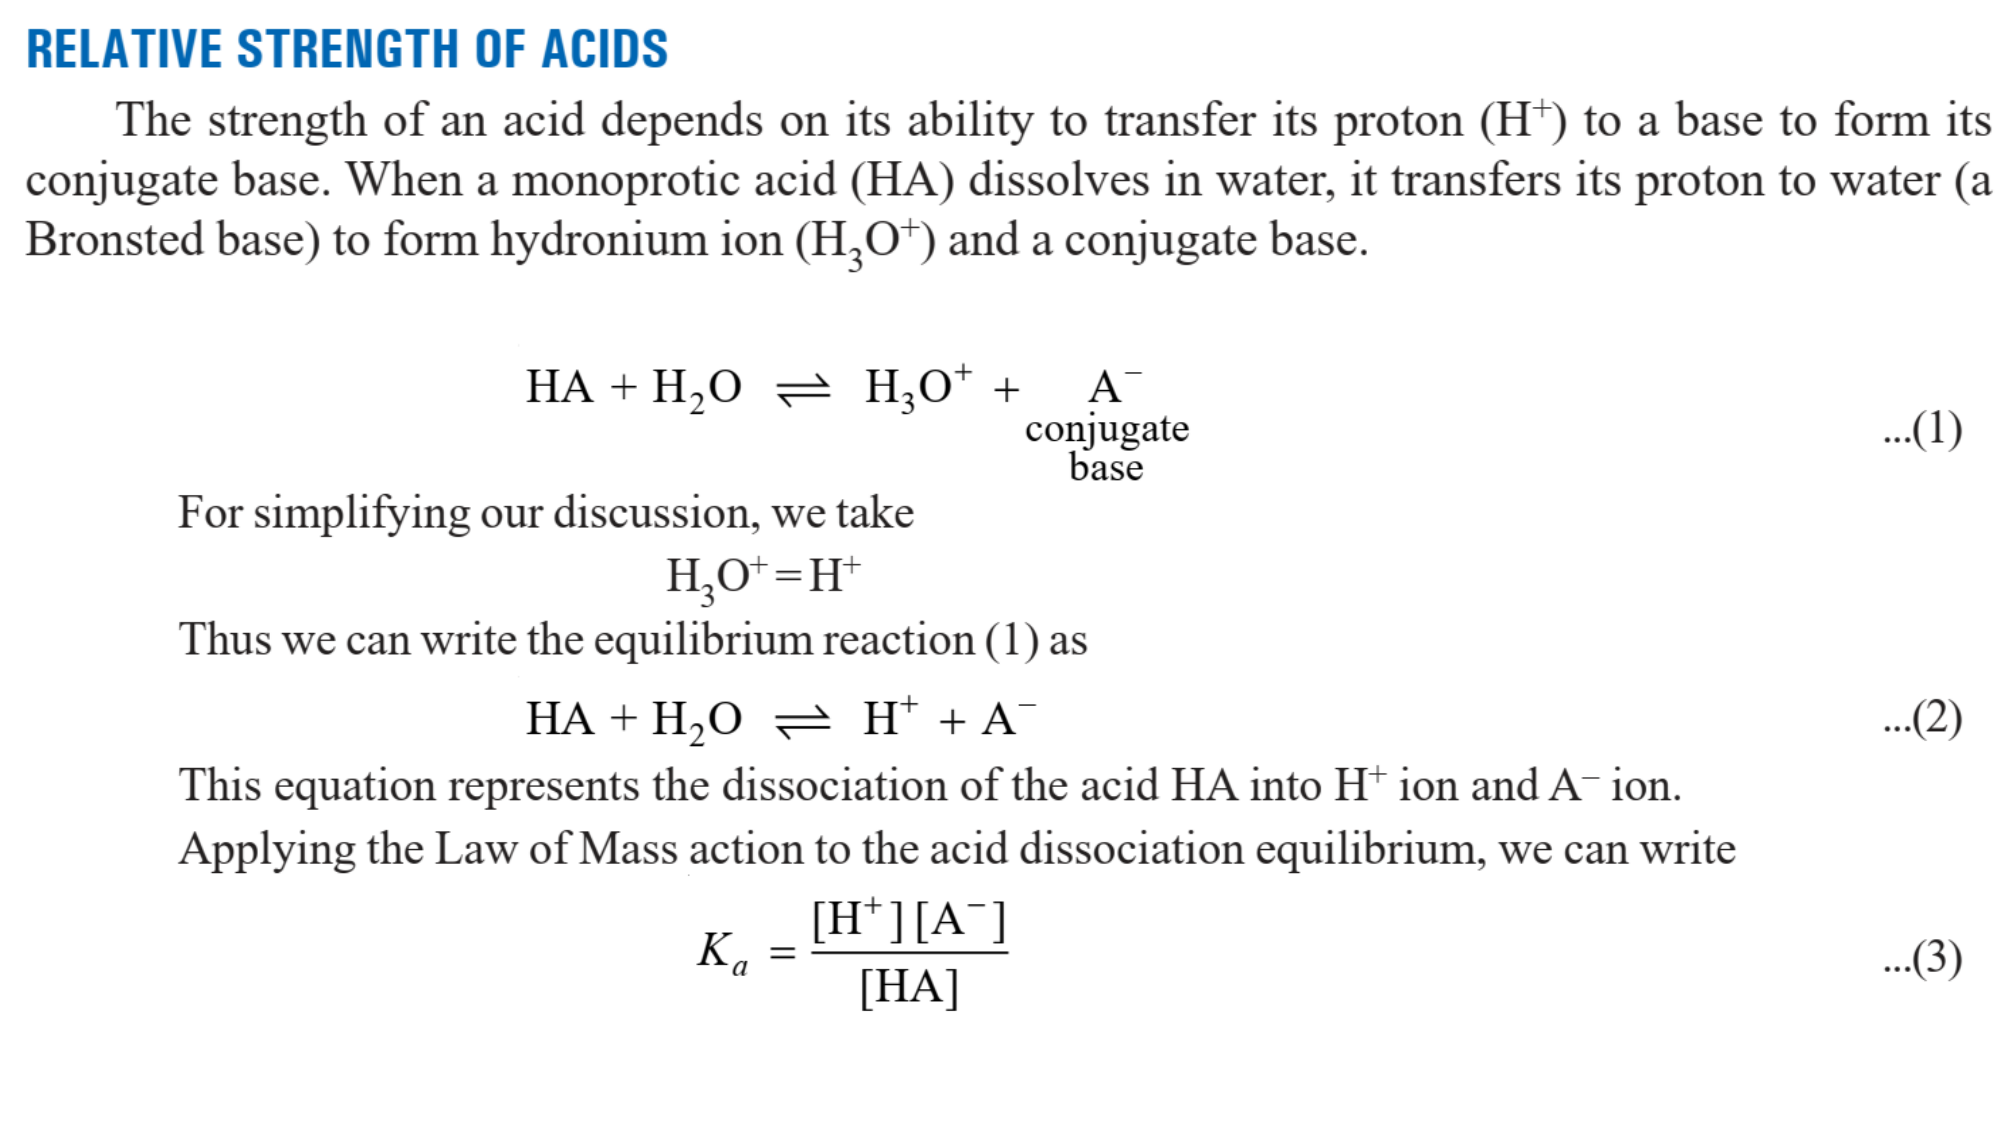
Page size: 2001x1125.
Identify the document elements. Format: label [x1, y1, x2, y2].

picture [0, 15, 2000, 288]
picture [0, 309, 2000, 1016]
